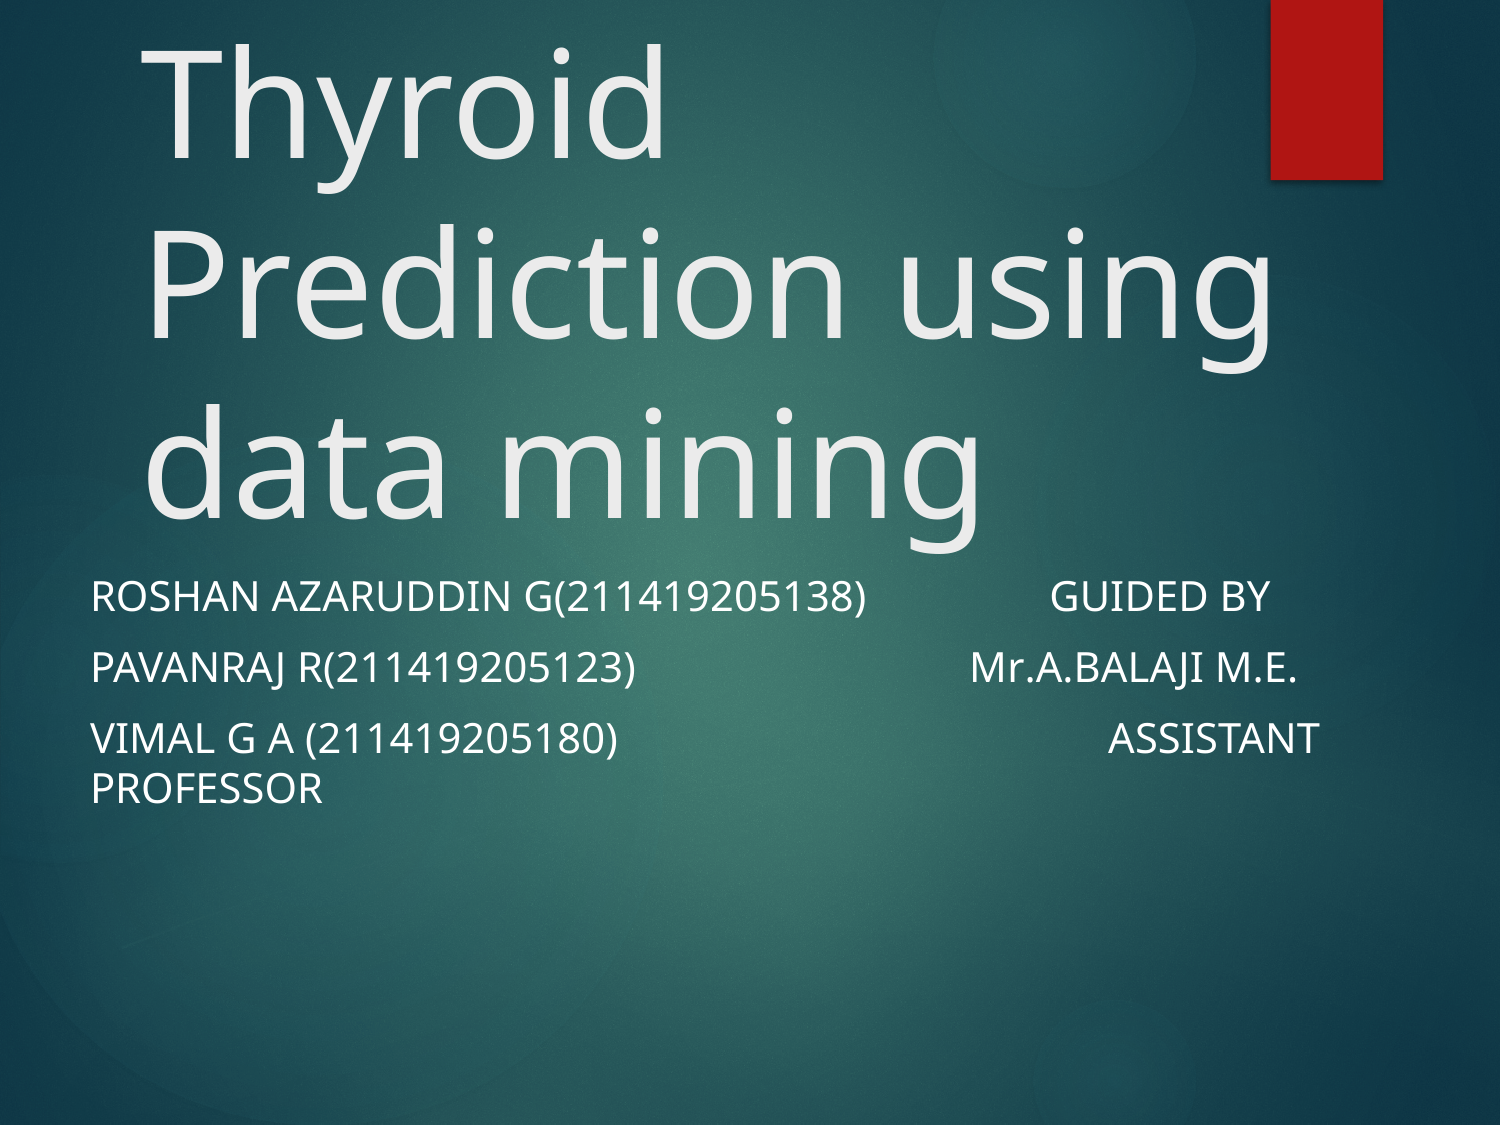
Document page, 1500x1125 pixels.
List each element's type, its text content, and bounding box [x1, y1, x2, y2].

title Thyroid Prediction using data mining [125, 315, 1400, 557]
subtitle ROSHAN AZARUDDIN G(211419205138) GUIDED BY PAVANRAJ R(211419205123) mr.A.BALAJI m.e. VIMAL G A (211419205180) ASSISTANT PROFESSOR [75, 562, 1450, 850]
